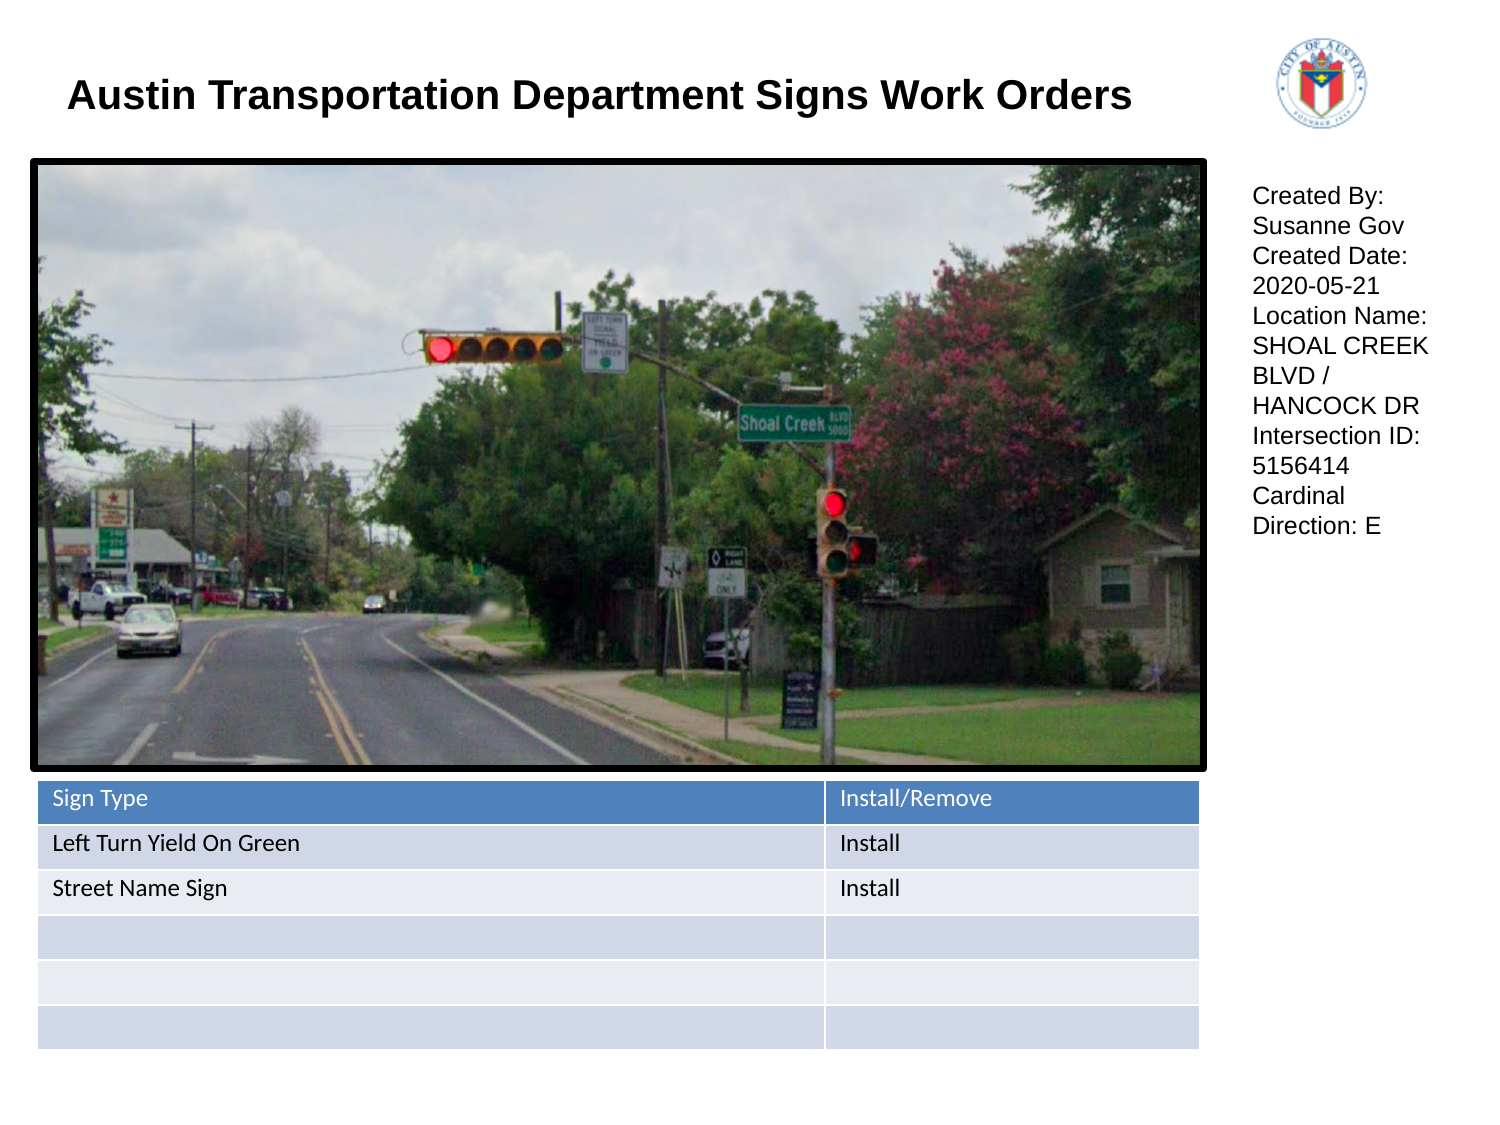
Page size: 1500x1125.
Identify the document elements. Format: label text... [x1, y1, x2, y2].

table_cell [38, 916, 824, 959]
table_cell [826, 916, 1199, 959]
table_cell [38, 961, 824, 1004]
table_header Sign Type [38, 781, 824, 824]
picture [1274, 37, 1369, 132]
table_header Install/Remove [826, 781, 1199, 824]
table_cell Install [826, 871, 1199, 914]
text_box Austin Transportation Department Signs Work Orders [51, 60, 1149, 125]
table_cell [826, 961, 1199, 1004]
picture [37, 164, 1201, 766]
table_cell Install [826, 826, 1199, 869]
table_cell Left Turn Yield On Green [38, 826, 824, 869]
table_cell [38, 1006, 824, 1049]
table_cell [826, 1006, 1199, 1049]
table_cell Street Name Sign [38, 871, 824, 914]
text_box Created By: Susanne Gov Created Date: 2020-05-21 Location Name: SHOAL CREEK BLVD / HANCOCK DR Intersection ID: 5156414 Cardinal Direction: E [1237, 172, 1463, 547]
